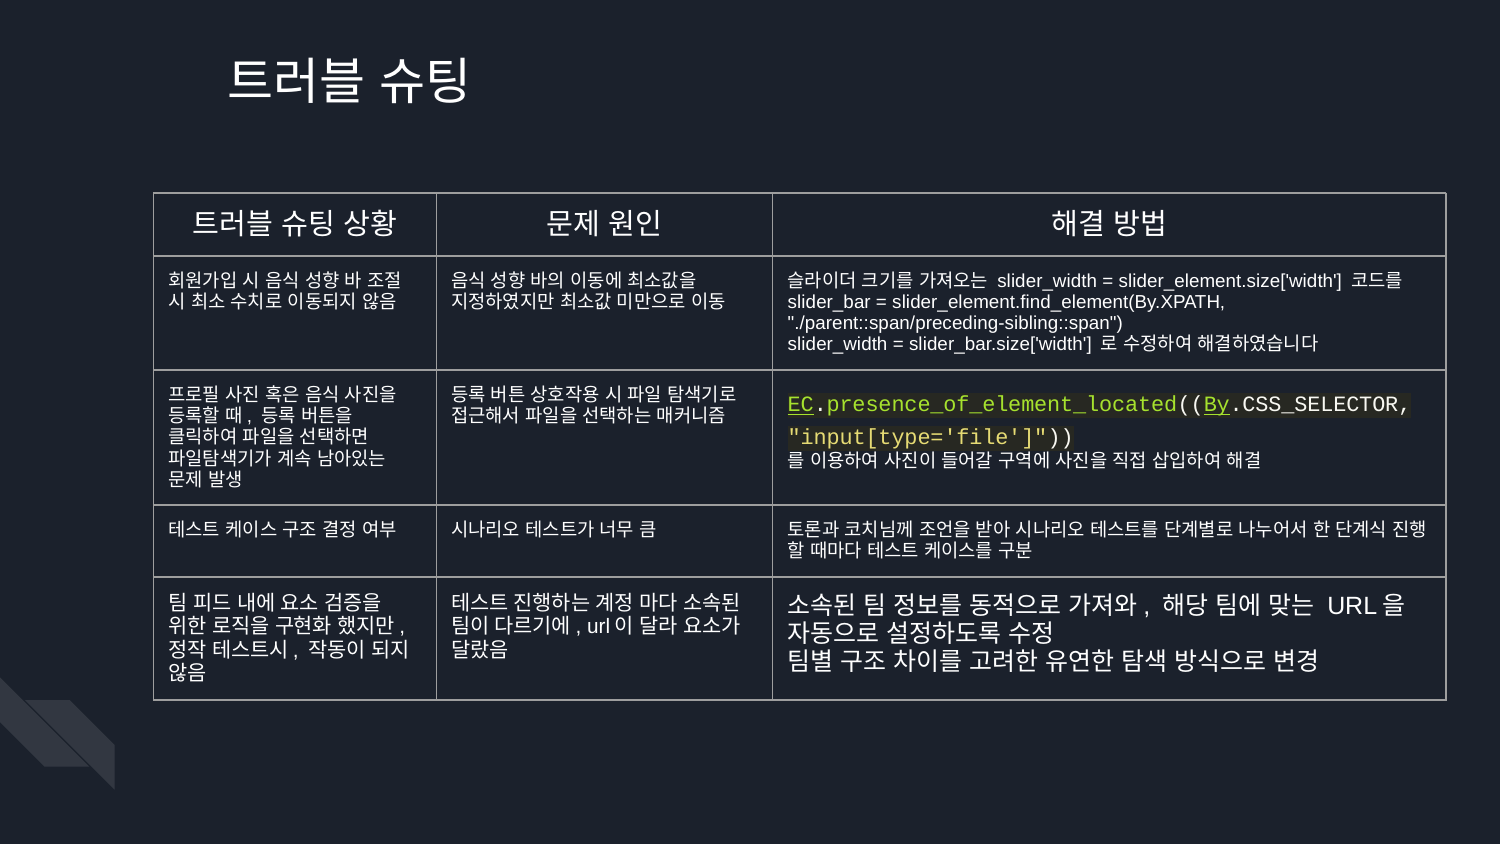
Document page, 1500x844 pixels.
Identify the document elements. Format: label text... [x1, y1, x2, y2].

table_cell 테스트 진행하는 계정 마다 소속된 팀이 다르기에, url이 달라 요소가 달랐음 [437, 578, 772, 699]
table_cell 프로필 사진 혹은 음식 사진을 등록할 때, 등록 버튼을 클릭하여 파일을 선택하면 파일탐색기가 계속 남아있는 문제 발생 [154, 371, 436, 504]
table_cell 시나리오 테스트가 너무 큼 [437, 506, 772, 576]
table_cell 음식 성향 바의 이동에 최소값을 지정하였지만 최소값 미만으로 이동 [437, 257, 772, 369]
table_header 트러블 슈팅 상황 [154, 194, 436, 255]
table_cell 테스트 케이스 구조 결정 여부 [154, 506, 436, 576]
table_cell 토론과 코치님께 조언을 받아 시나리오 테스트를 단계별로 나누어서 한 단계식 진행 할 때마다 테스트 케이스를 구분 [773, 506, 1445, 576]
table_header 해결 방법 [773, 194, 1445, 255]
table_cell 소속된 팀 정보를 동적으로 가져와, 해당 팀에 맞는 URL을 자동으로 설정하도록 수정 팀별 구조 차이를 고려한 유연한 탐색 방식으로 변경 [773, 578, 1445, 699]
table_cell EC.presence_of_element_located((By.CSS_SELECTOR, "input[type='file']")) 를 이용하여 사진이 들어갈 구역에 사진을 직접 삽입하여 해결 [773, 371, 1445, 504]
table_cell 슬라이더 크기를 가져오는 slider_width = slider_element.size['width'] 코드를 slider_bar = slider_element.find_element(By.XPATH, "./parent::span/preceding-sibling::span") slider_width = slider_bar.size['width'] 로 수정하여 해결하였습니다 [773, 257, 1445, 369]
table_header 문제 원인 [437, 194, 772, 255]
title 트러블 슈팅 [212, 27, 1368, 177]
table_cell 회원가입 시 음식 성향 바 조절 시 최소 수치로 이동되지 않음 [154, 257, 436, 369]
table_cell 등록 버튼 상호작용 시 파일 탐색기로 접근해서 파일을 선택하는 매커니즘 [437, 371, 772, 504]
table_cell 팀 피드 내에 요소 검증을 위한 로직을 구현화 했지만, 정작 테스트시, 작동이 되지 않음 [154, 578, 436, 699]
